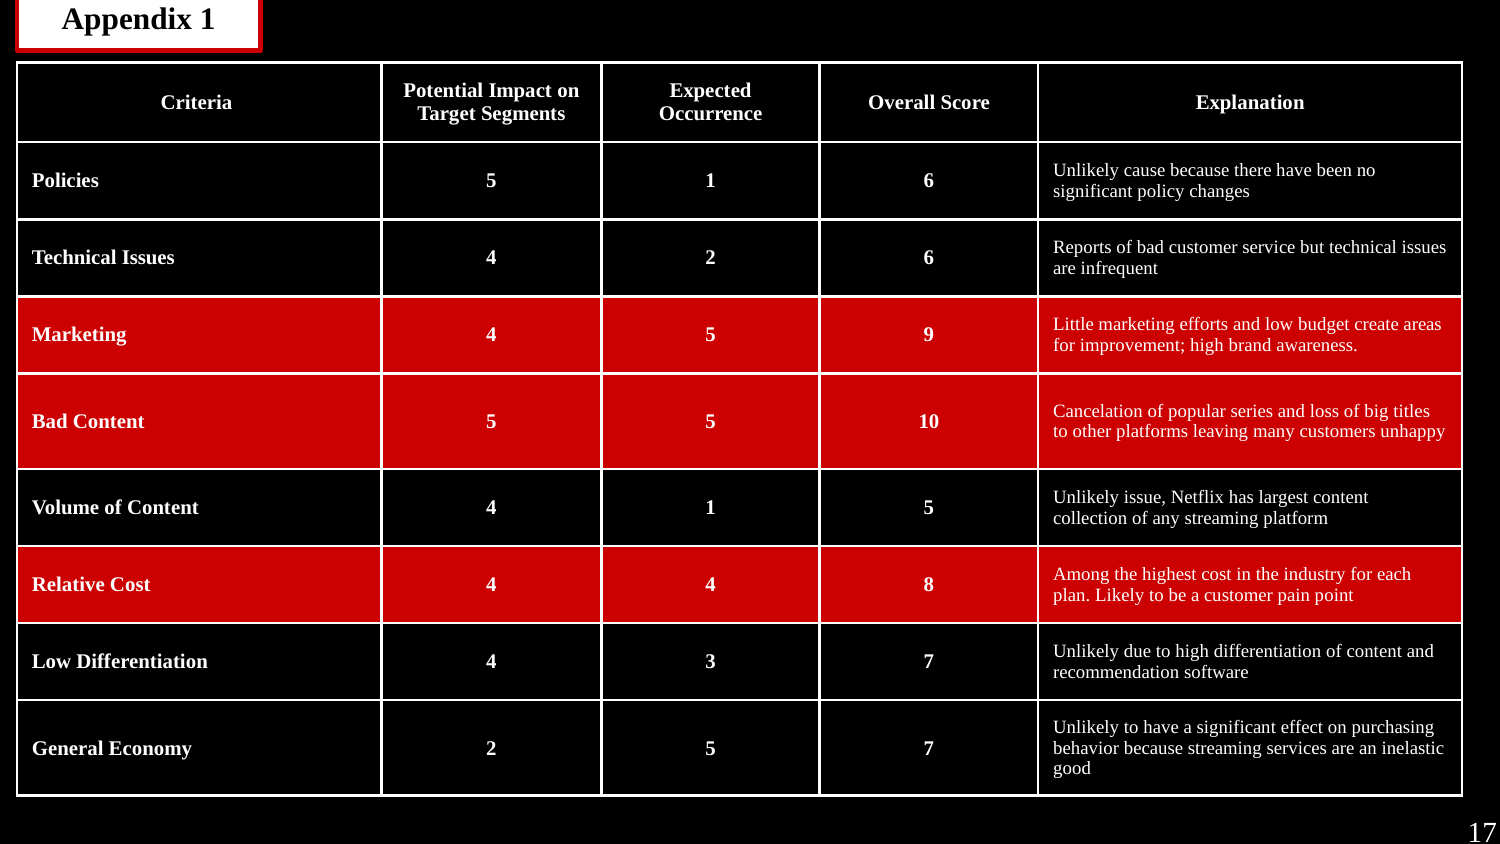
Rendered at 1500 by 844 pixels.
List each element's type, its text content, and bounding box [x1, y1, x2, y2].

table_cell 9 [821, 298, 1037, 372]
table_cell Technical Issues [18, 221, 380, 295]
table_header Explanation [1039, 64, 1461, 141]
table_cell General Economy [18, 701, 380, 794]
table_cell 8 [821, 547, 1037, 622]
table_cell Cancelation of popular series and loss of big titles to other platforms leaving many customers unhappy [1039, 375, 1461, 468]
table_cell 7 [821, 701, 1037, 794]
table_cell Unlikely cause because there have been no significant policy changes [1039, 143, 1461, 218]
table_cell 1 [603, 470, 818, 545]
table_cell 6 [821, 143, 1037, 218]
table_header Criteria [18, 64, 380, 141]
table_cell Little marketing efforts and low budget create areas for improvement; high brand awareness. [1039, 298, 1461, 372]
table_header Overall Score [821, 64, 1037, 141]
table_cell 10 [821, 375, 1037, 468]
table_cell 3 [603, 624, 818, 699]
table_cell Low Differentiation [18, 624, 380, 699]
table_cell 5 [821, 470, 1037, 545]
table_cell 5 [603, 375, 818, 468]
table_cell 4 [383, 298, 600, 372]
text_box 17 [1450, 798, 1500, 844]
table_cell 4 [383, 624, 600, 699]
table_cell Relative Cost [18, 547, 380, 622]
table_cell 1 [603, 143, 818, 218]
table_cell 5 [383, 375, 600, 468]
table_cell Volume of Content [18, 470, 380, 545]
table_header Potential Impact on Target Segments [383, 64, 600, 141]
table_cell Among the highest cost in the industry for each plan. Likely to be a customer pain point [1039, 547, 1461, 622]
table_cell Reports of bad customer service but technical issues are infrequent [1039, 221, 1461, 295]
table_cell Marketing [18, 298, 380, 372]
text_box Appendix 1 [16, 0, 261, 51]
table_cell 5 [603, 298, 818, 372]
table_cell 5 [383, 143, 600, 218]
table_cell Policies [18, 143, 380, 218]
table_cell 7 [821, 624, 1037, 699]
table_cell 6 [821, 221, 1037, 295]
table_cell Unlikely due to high differentiation of content and recommendation software [1039, 624, 1461, 699]
table_cell 2 [383, 701, 600, 794]
table_cell 4 [383, 470, 600, 545]
table_cell 4 [383, 547, 600, 622]
table_cell Unlikely issue, Netflix has largest content collection of any streaming platform [1039, 470, 1461, 545]
table_cell Bad Content [18, 375, 380, 468]
table_cell 4 [603, 547, 818, 622]
table_cell 2 [603, 221, 818, 295]
table_cell Unlikely to have a significant effect on purchasing behavior because streaming services are an inelastic good [1039, 701, 1461, 794]
table_cell 4 [383, 221, 600, 295]
table_header Expected Occurrence [603, 64, 818, 141]
table_cell 5 [603, 701, 818, 794]
